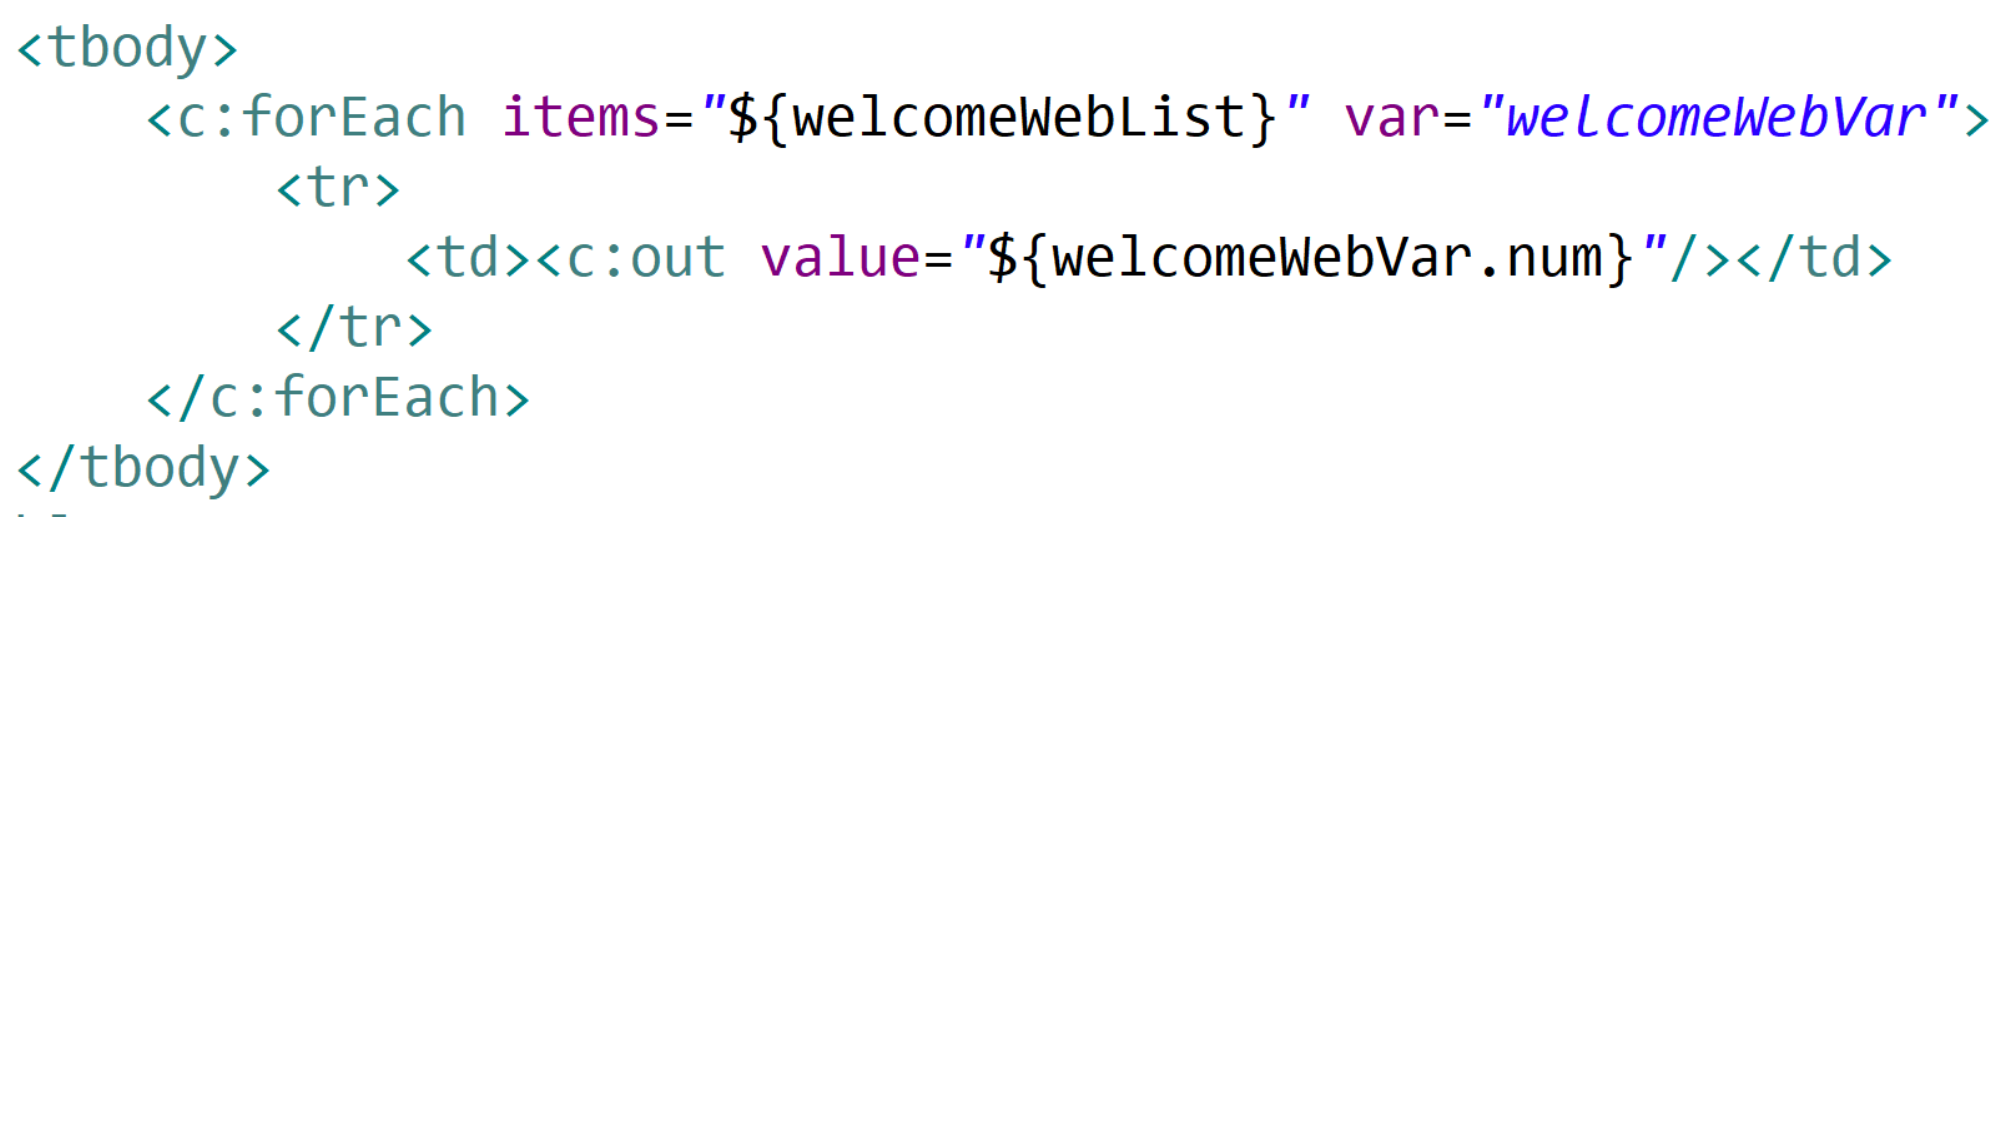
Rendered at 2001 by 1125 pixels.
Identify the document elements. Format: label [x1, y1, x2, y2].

picture [0, 18, 2000, 517]
